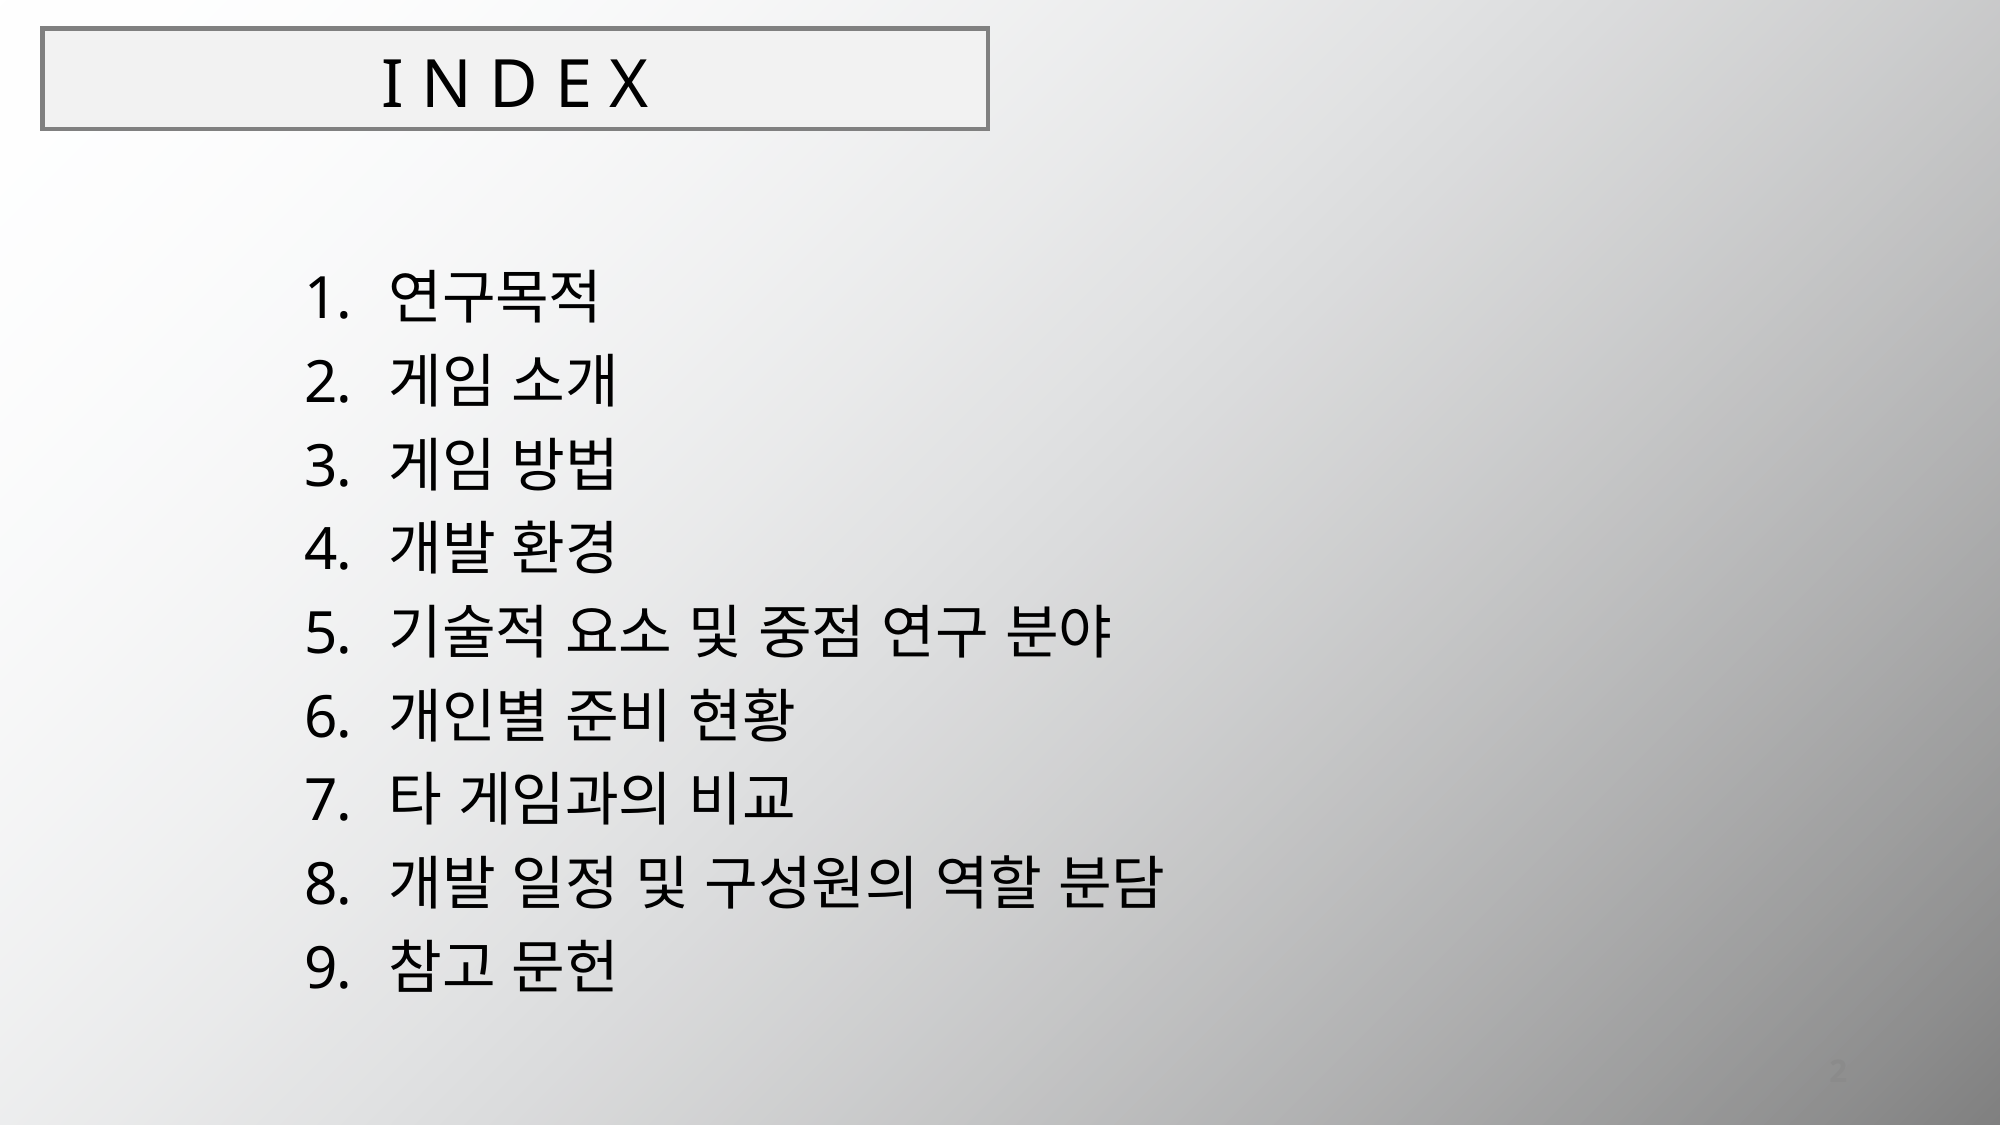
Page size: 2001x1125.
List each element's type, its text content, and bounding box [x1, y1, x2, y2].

title I N D E X [42, 31, 988, 130]
slide_number 2 [1412, 1042, 1863, 1103]
text_box 연구목적 게임 소개 게임 방법 개발 환경 기술적 요소 및 중점 연구 분야 개인별 준비 현황 타 게임과의 비교 개발 일정 및 구성원의 역할 분담 참고 문헌 [289, 256, 1293, 1014]
